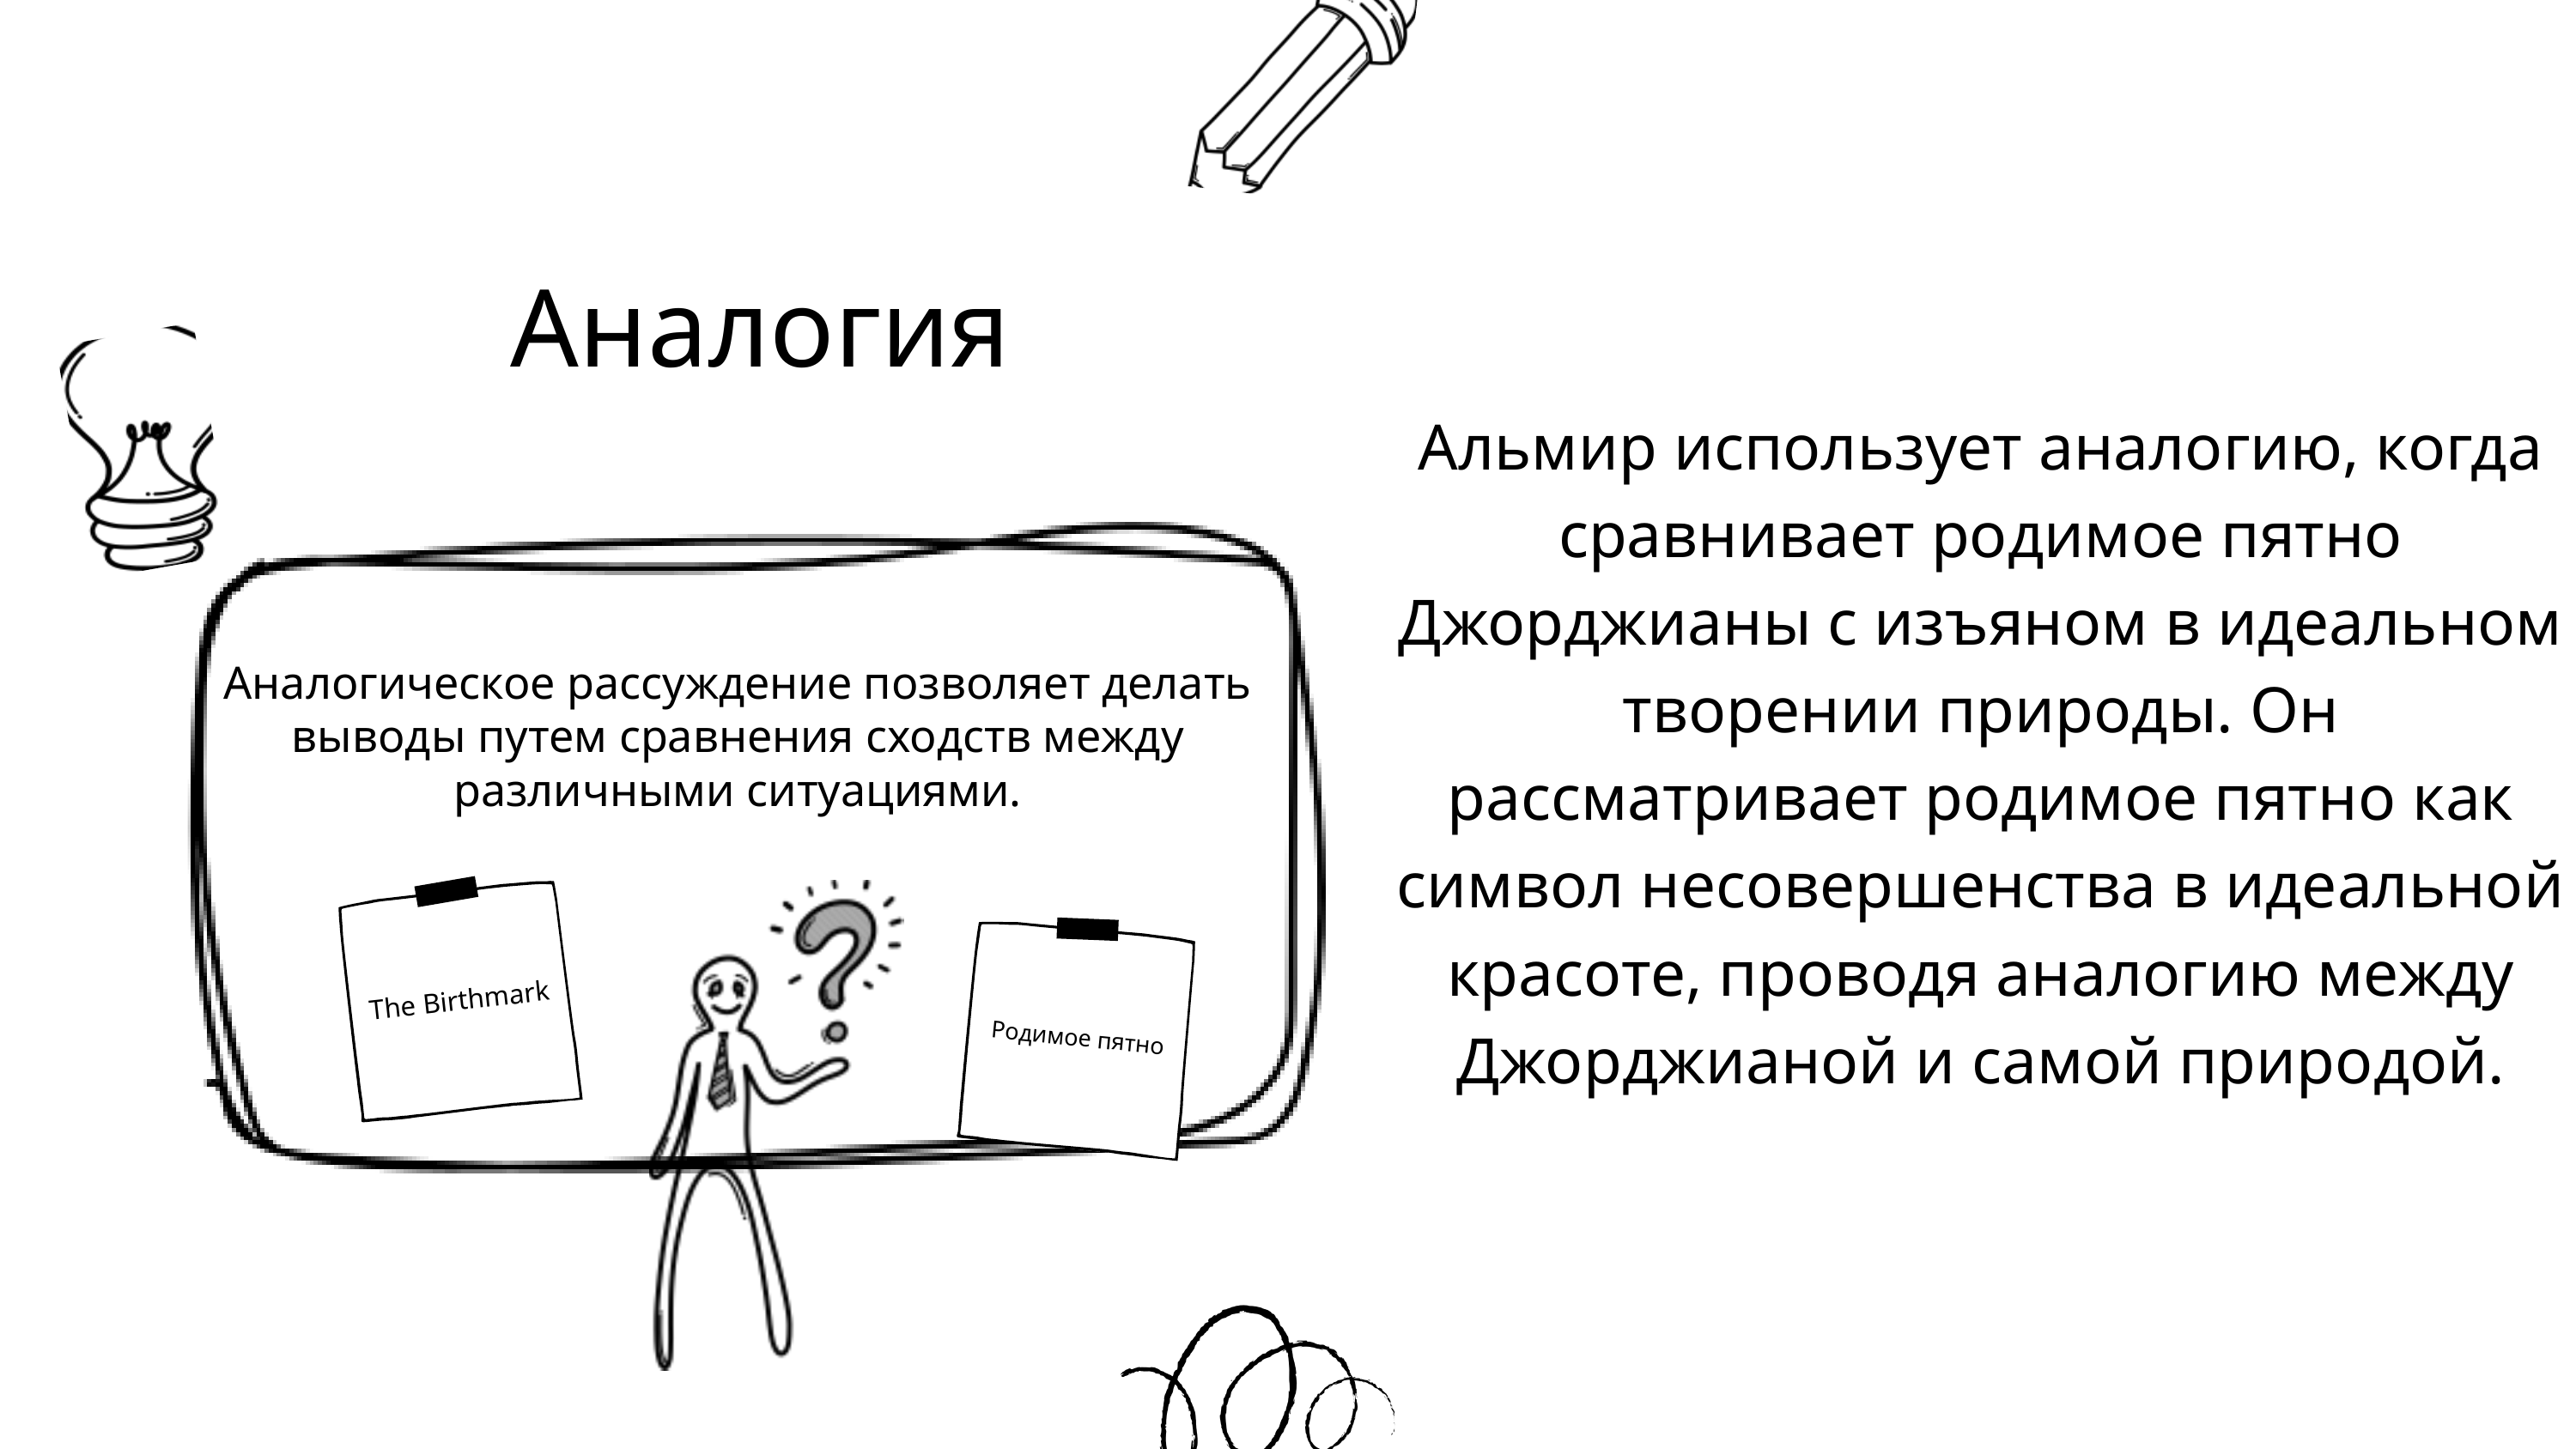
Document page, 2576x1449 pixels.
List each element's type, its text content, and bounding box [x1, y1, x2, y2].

text_box [55, 322, 234, 579]
text_box [187, 522, 1334, 1173]
text_box Альмир использует аналогию, когда сравнивает родимое пятно Джорджианы с изъяном в идеальном творении природы. Он рассматривает родимое пятно как символ несовершенства в идеальной красоте, проводя аналогию между Джорджианой и самой природой. [1386, 394, 2576, 1096]
text_box [1120, 1305, 1395, 1449]
text_box Аналогическое рассуждение позволяет делать выводы путем сравнения сходств между различными ситуациями. [187, 654, 1288, 815]
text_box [966, 927, 1189, 1151]
text_box [1183, 0, 1418, 210]
text_box [1057, 917, 1119, 925]
text_box Аналогия [284, 291, 1237, 389]
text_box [348, 889, 571, 1113]
text_box [649, 880, 904, 1371]
text_box [414, 876, 477, 888]
